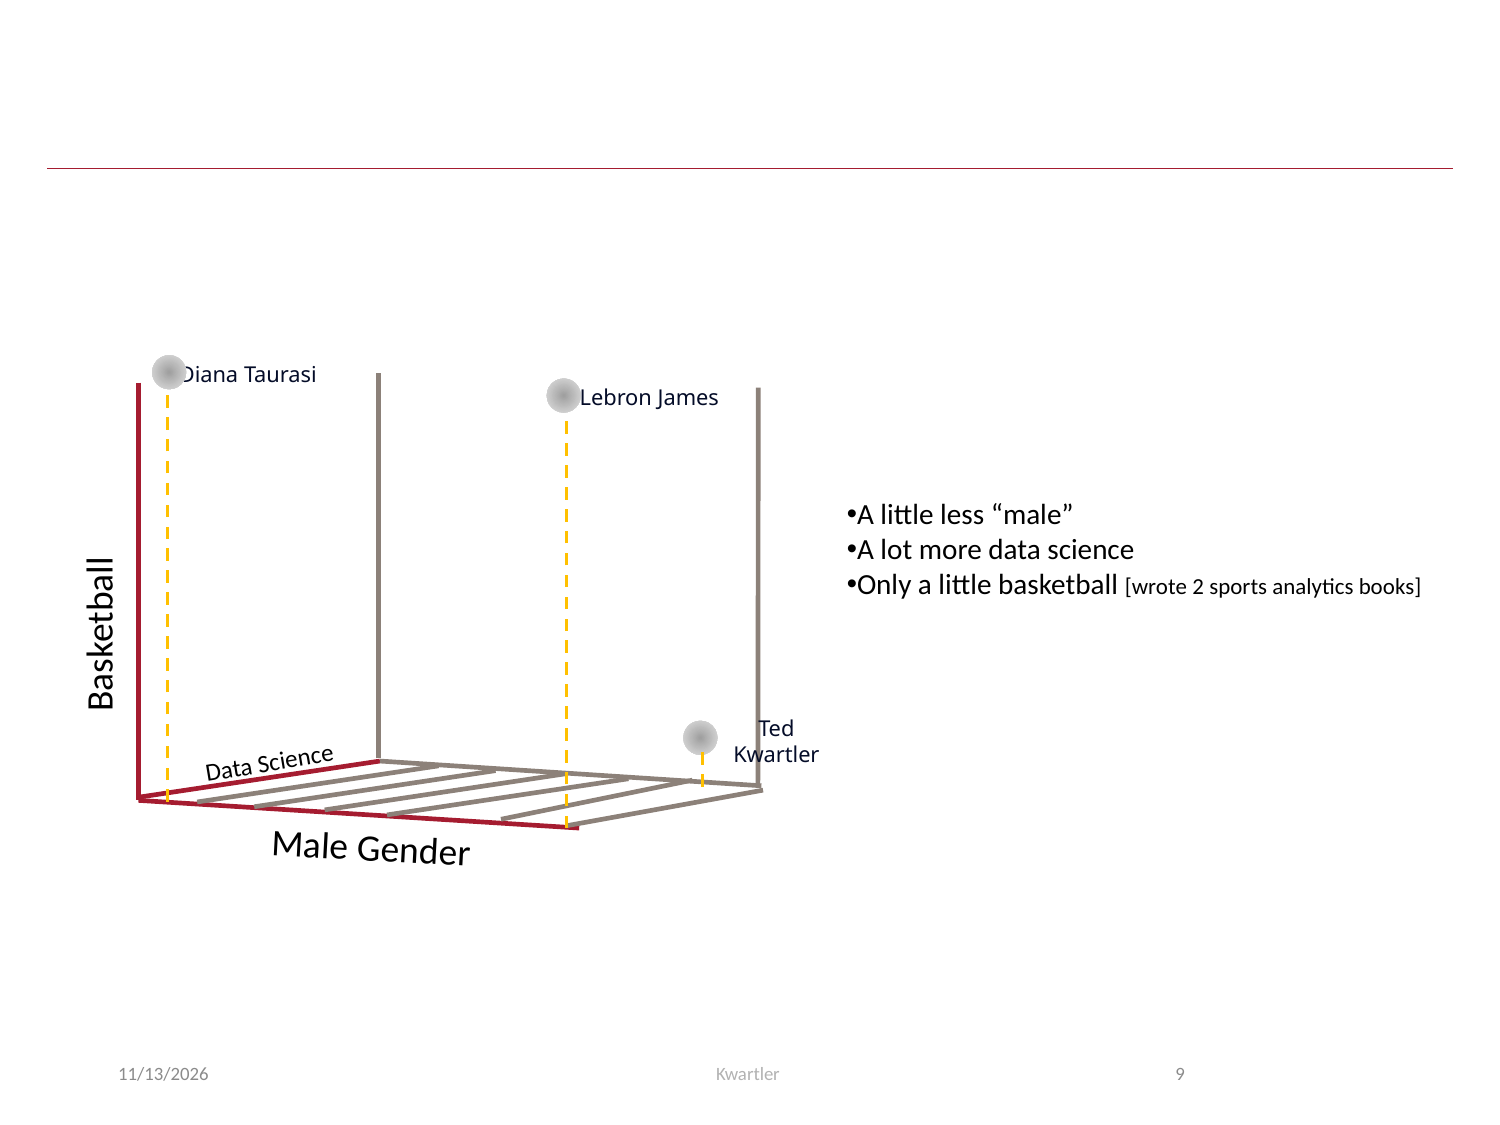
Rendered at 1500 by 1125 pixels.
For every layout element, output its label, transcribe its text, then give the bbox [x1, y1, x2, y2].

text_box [567, 761, 702, 786]
text_box [545, 377, 582, 414]
text_box A little less “male” A lot more data science Only a little basketball [wrote 2 sports analytics books] [830, 488, 1445, 608]
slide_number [103, 1042, 441, 1103]
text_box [567, 780, 693, 790]
text_box Ted Kwartler [759, 707, 849, 775]
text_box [197, 765, 439, 802]
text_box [254, 770, 496, 807]
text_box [379, 761, 566, 773]
text_box [151, 354, 188, 391]
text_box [138, 761, 167, 798]
text_box Basketball [67, 542, 128, 727]
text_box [324, 773, 566, 810]
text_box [567, 790, 764, 826]
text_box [703, 761, 757, 786]
text_box Data Science [187, 725, 351, 761]
text_box Male Gender [255, 829, 488, 883]
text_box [387, 778, 566, 815]
text_box Diana Taurasi [134, 353, 362, 395]
footer Kwartler [496, 1042, 1004, 1103]
text_box Ted Kwartler [704, 707, 757, 761]
text_box Lebron James [540, 375, 758, 417]
text_box [682, 719, 704, 756]
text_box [168, 761, 379, 798]
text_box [500, 780, 566, 820]
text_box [138, 800, 566, 829]
slide_number 9 [1059, 1042, 1200, 1103]
